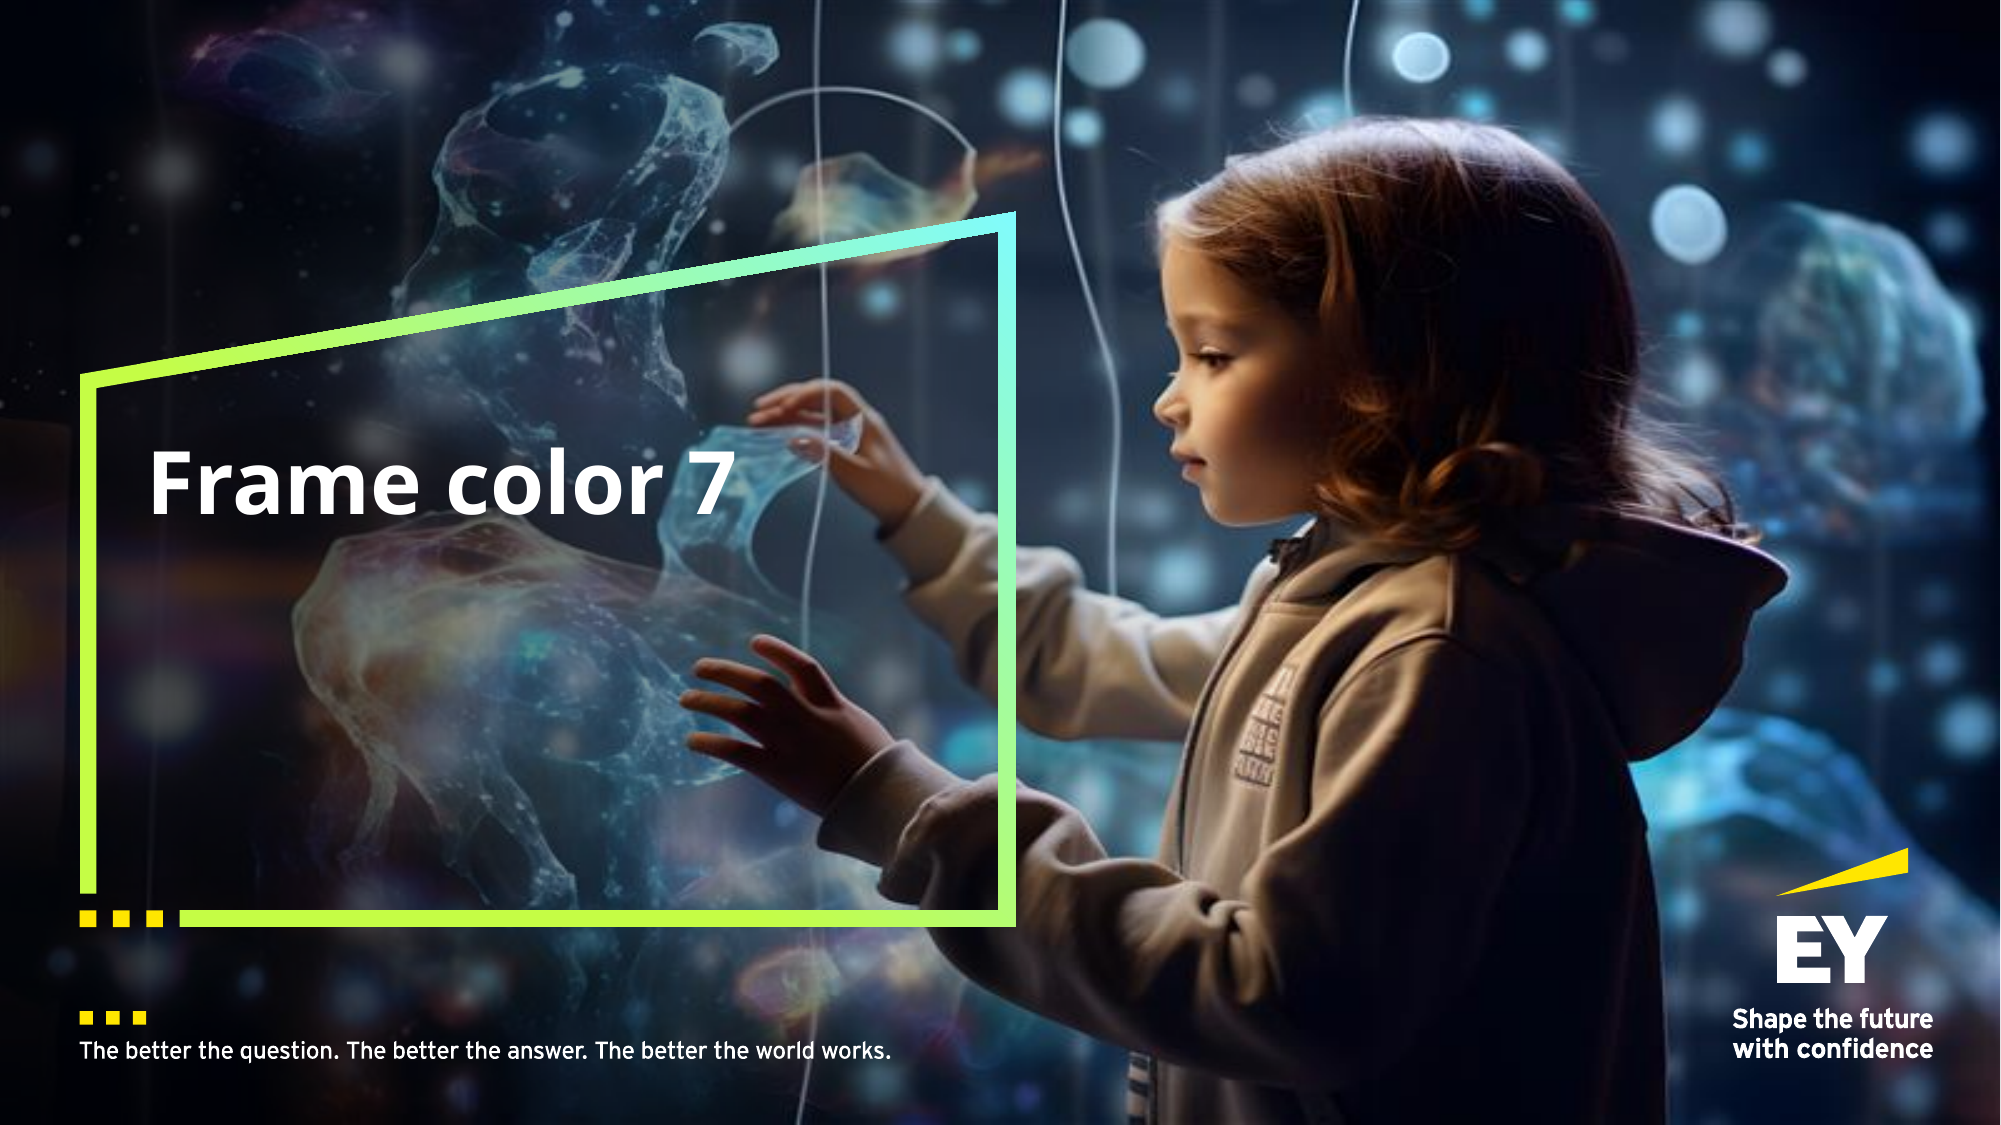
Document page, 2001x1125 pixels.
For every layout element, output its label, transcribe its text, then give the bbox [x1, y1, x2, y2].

title Frame color 7 [145, 442, 951, 715]
picture [0, 0, 2001, 1125]
